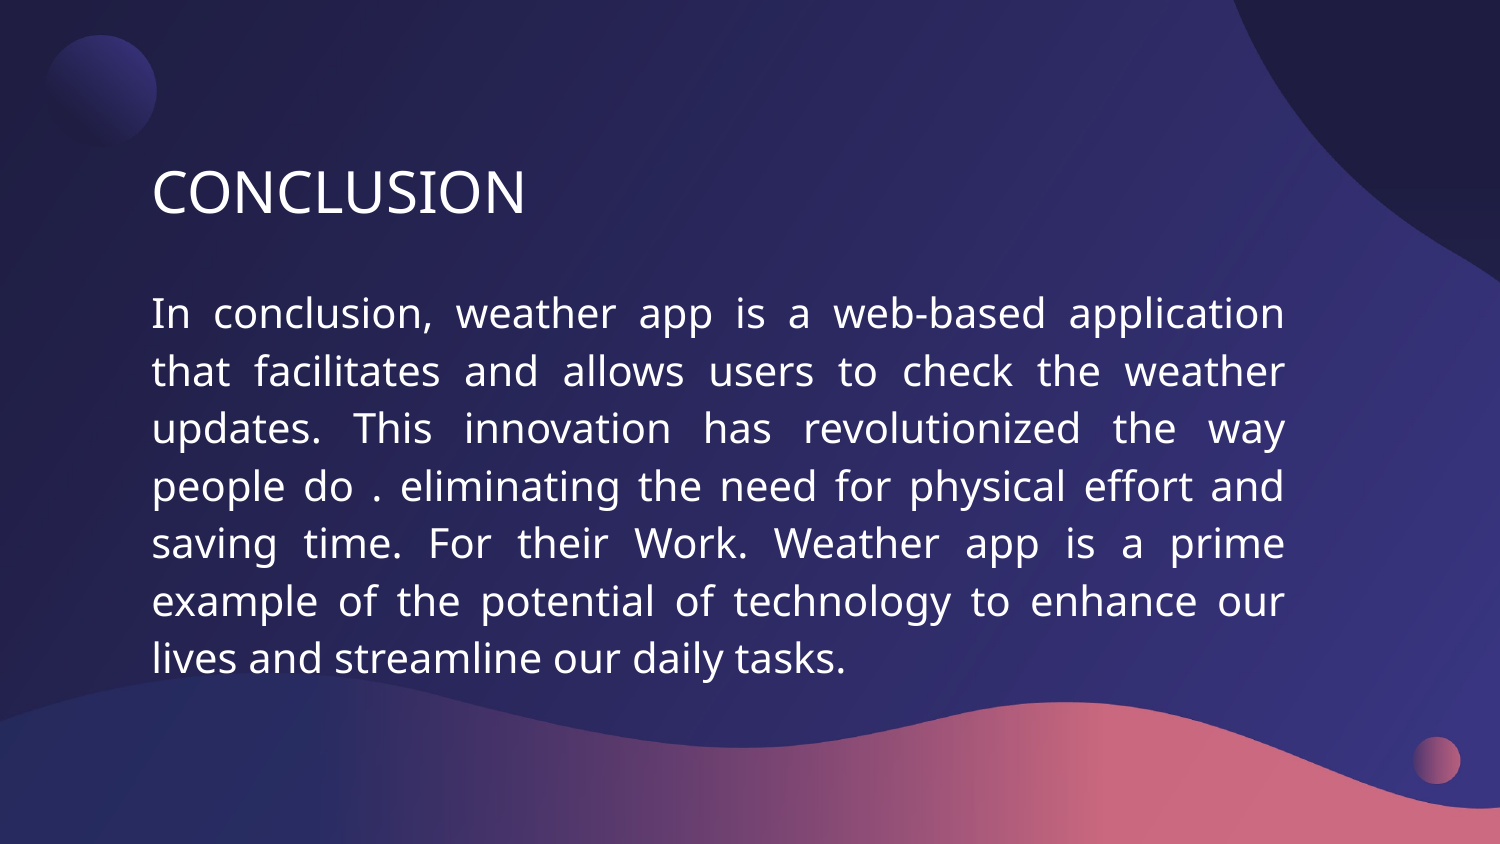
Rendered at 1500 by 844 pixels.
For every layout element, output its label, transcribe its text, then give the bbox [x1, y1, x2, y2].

list In conclusion, weather app is a web-based application that facilitates and allows users to check the weather updates. This innovation has revolutionized the way people do . eliminating the need for physical effort and saving time. For their Work. Weather app is a prime example of the potential of technology to enhance our lives and streamline our daily tasks. [136, 264, 1301, 662]
title CONCLUSION [136, 81, 1149, 241]
picture [0, 0, 1500, 844]
